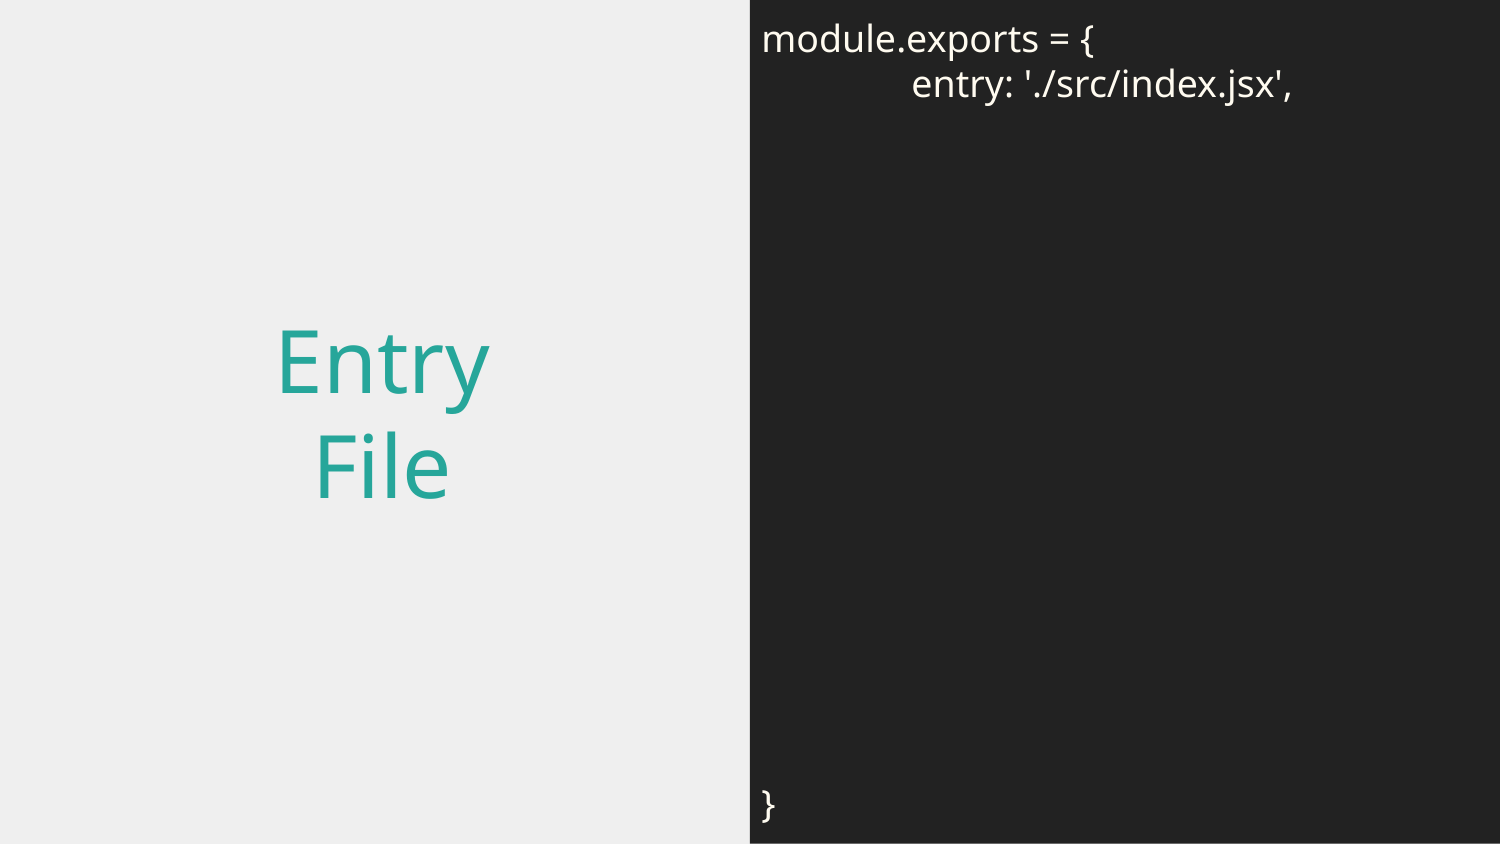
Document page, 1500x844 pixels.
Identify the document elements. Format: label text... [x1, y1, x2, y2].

title Entry File [50, 312, 715, 532]
text_box module.exports = { entry: './src/index.jsx', } [746, 0, 1500, 844]
